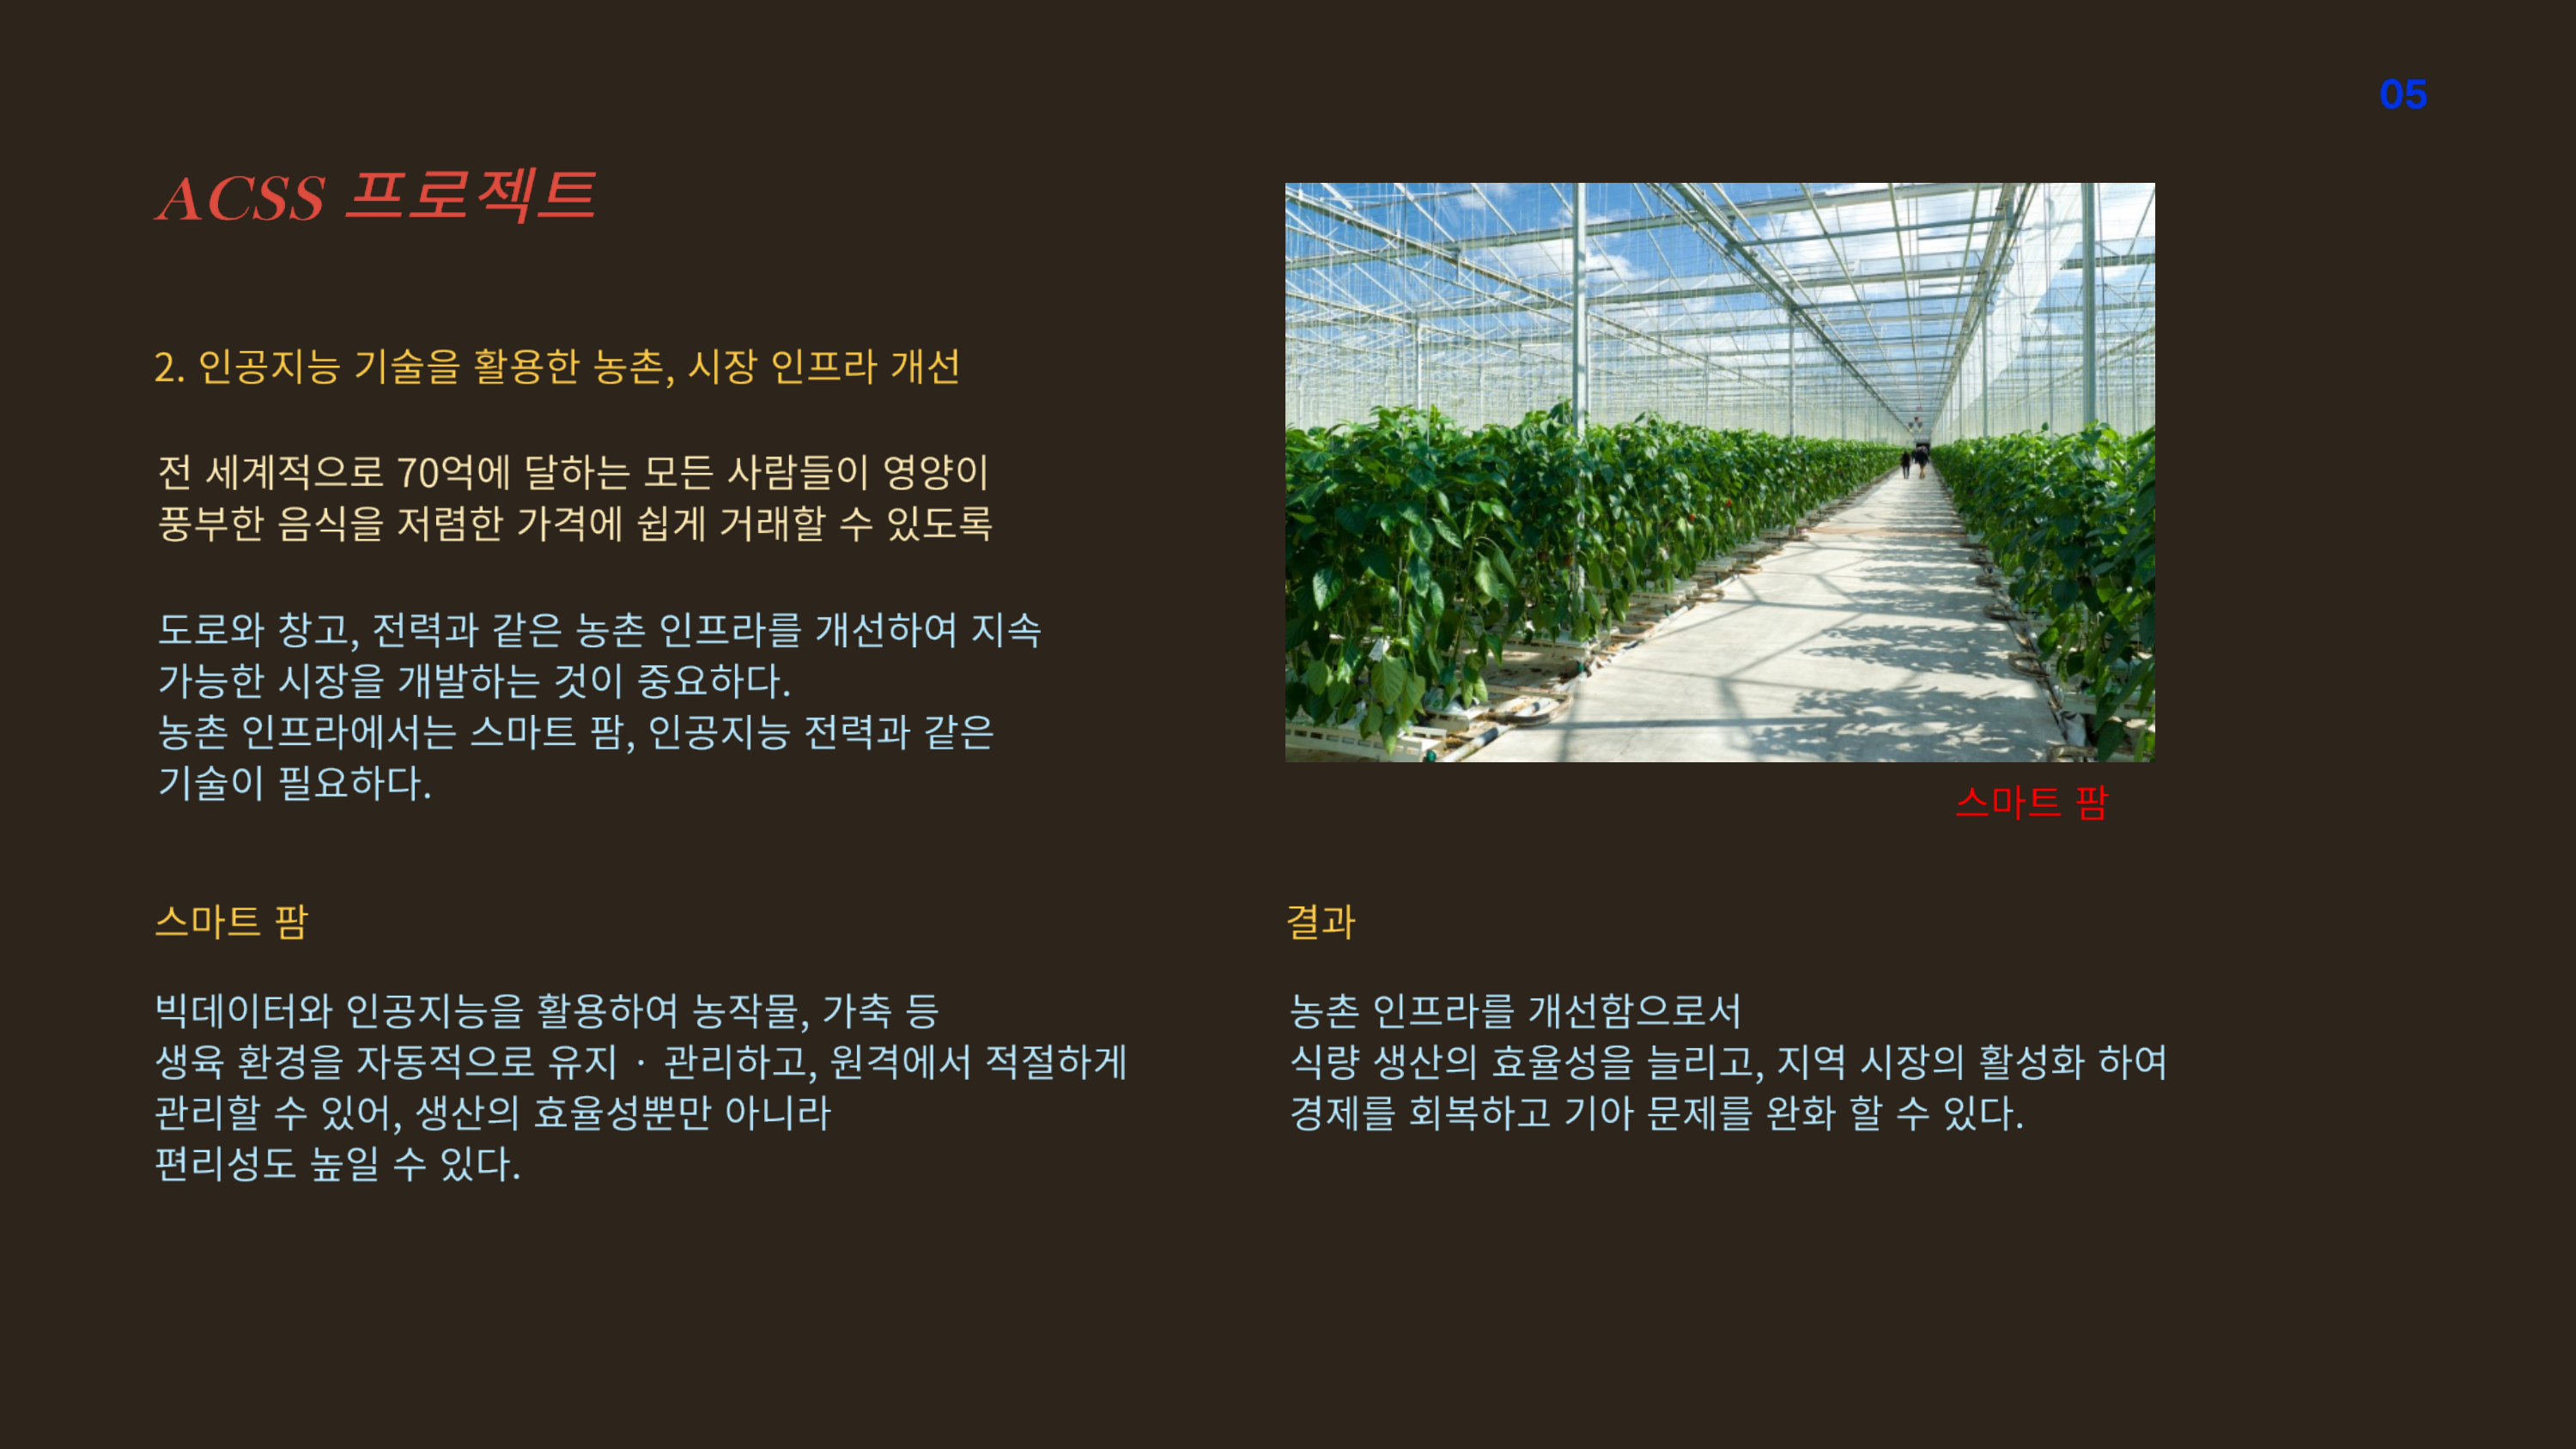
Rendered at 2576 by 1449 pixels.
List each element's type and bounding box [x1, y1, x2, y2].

picture [149, 977, 1148, 1202]
picture [1279, 888, 1375, 959]
picture [2369, 67, 2444, 126]
picture [152, 596, 1061, 822]
picture [1284, 977, 2184, 1150]
picture [149, 888, 327, 959]
picture [1949, 767, 2129, 840]
picture [149, 332, 977, 409]
text_box [1285, 182, 2155, 762]
picture [152, 438, 1012, 561]
picture [129, 124, 675, 300]
